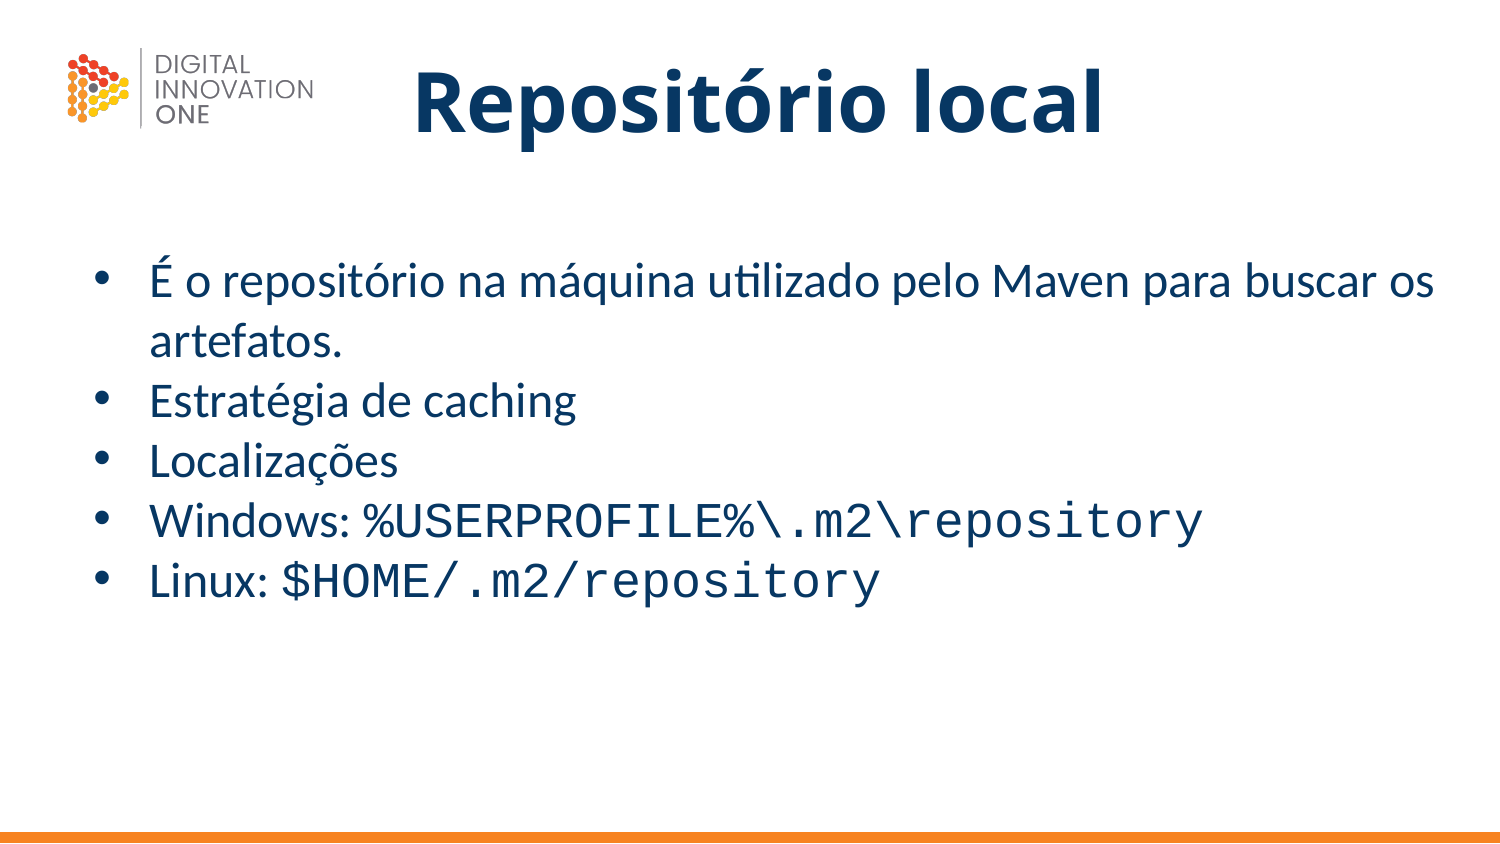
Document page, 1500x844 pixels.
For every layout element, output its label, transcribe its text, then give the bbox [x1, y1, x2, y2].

text_box [0, 832, 1500, 843]
subtitle Repositório local [51, 50, 1449, 148]
picture [50, 39, 331, 138]
text_box É o repositório na máquina utilizado pelo Maven para buscar os artefatos. Estratégia de caching Localizações Windows: %USERPROFILE%\.m2\repository Linux: $HOME/.m2/repository [65, 232, 1457, 750]
